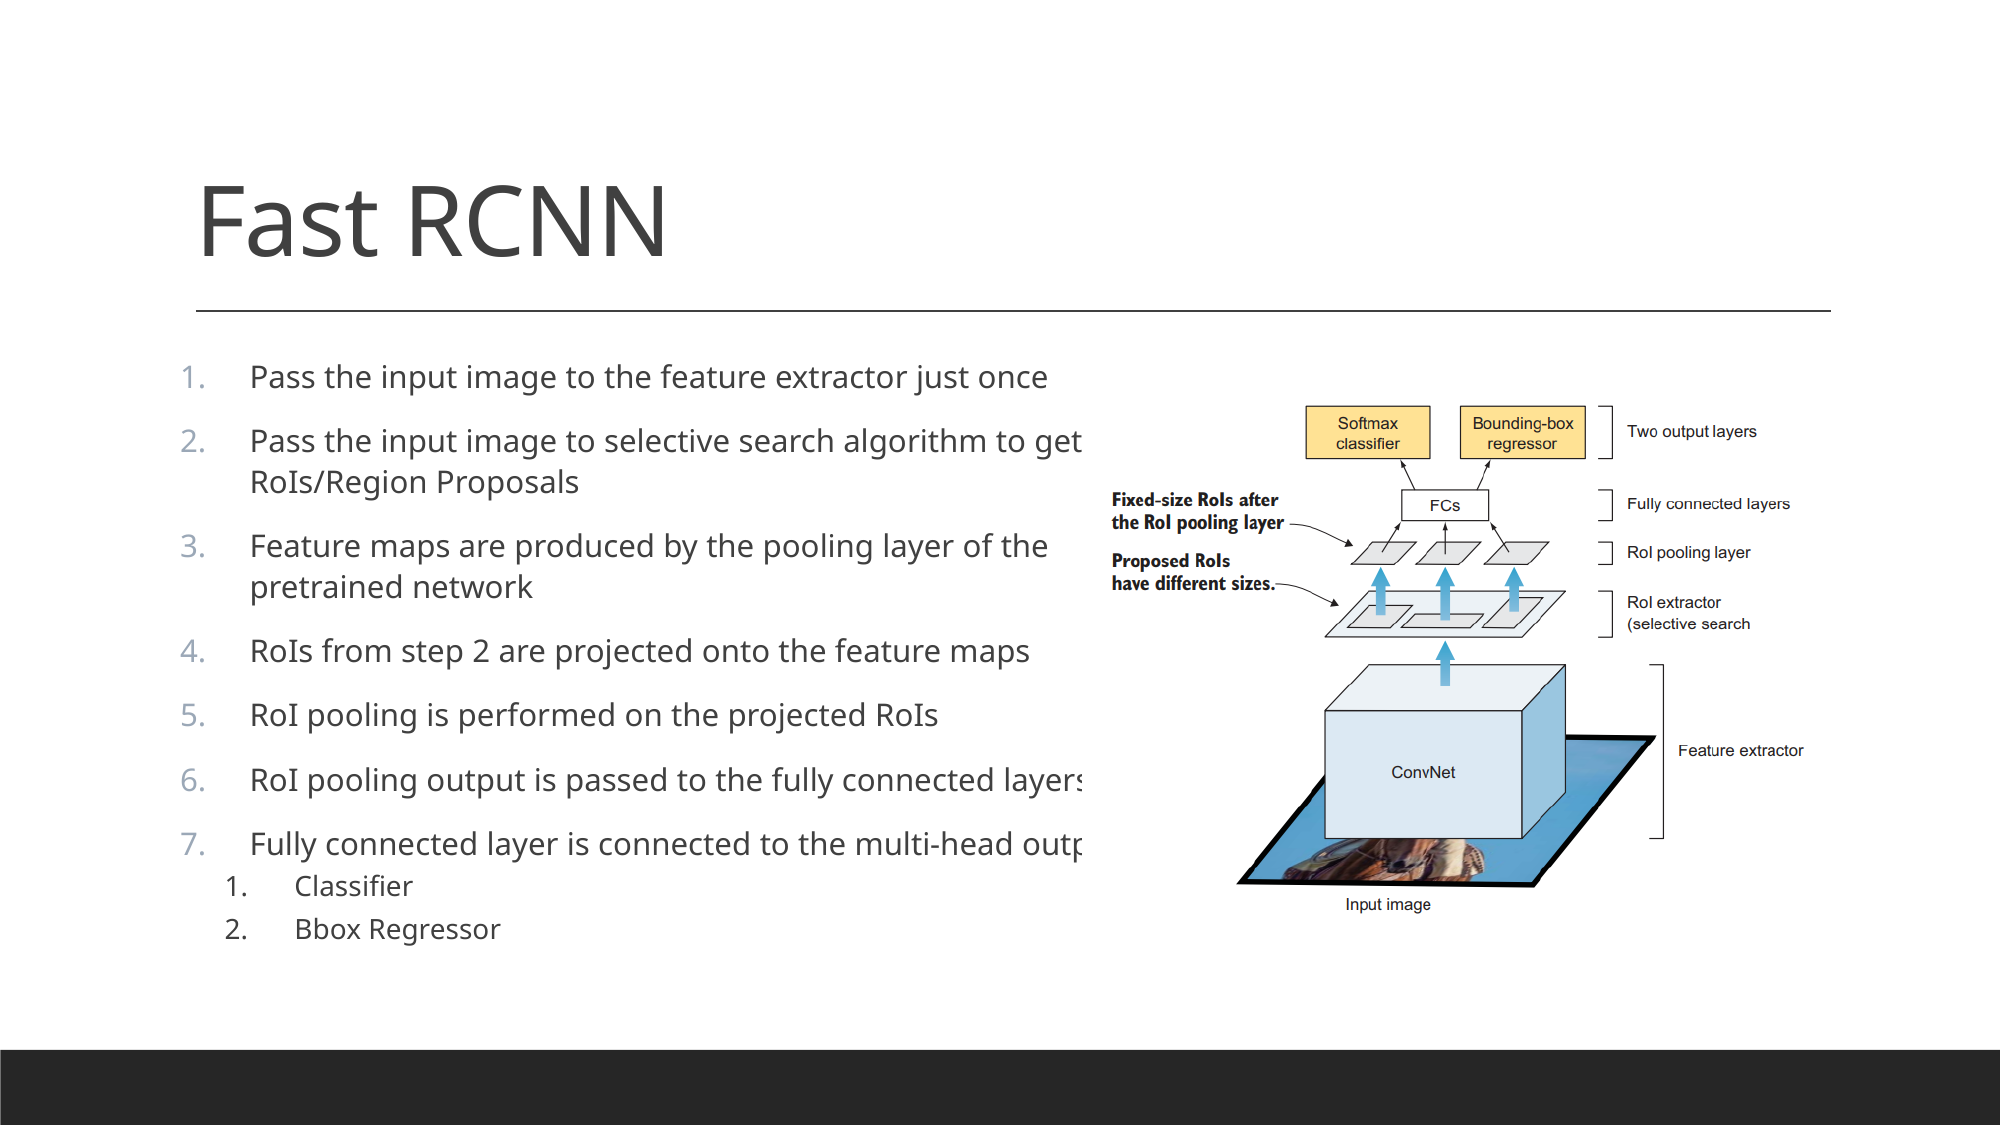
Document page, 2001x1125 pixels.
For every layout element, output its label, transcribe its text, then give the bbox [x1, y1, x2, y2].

list Pass the input image to the feature extractor just once Pass the input image to selective search algorithm to get RoIs/Region Proposals Feature maps are produced by the pooling layer of the pretrained network RoIs from step 2 are projected onto the feature maps RoI pooling is performed on the projected RoIs RoI pooling output is passed to the fully connected layers Fully connected layer is connected to the multi-head output Classifier Bbox Regressor [180, 345, 1125, 963]
title Fast RCNN [180, 47, 1830, 285]
picture [1081, 380, 1886, 929]
